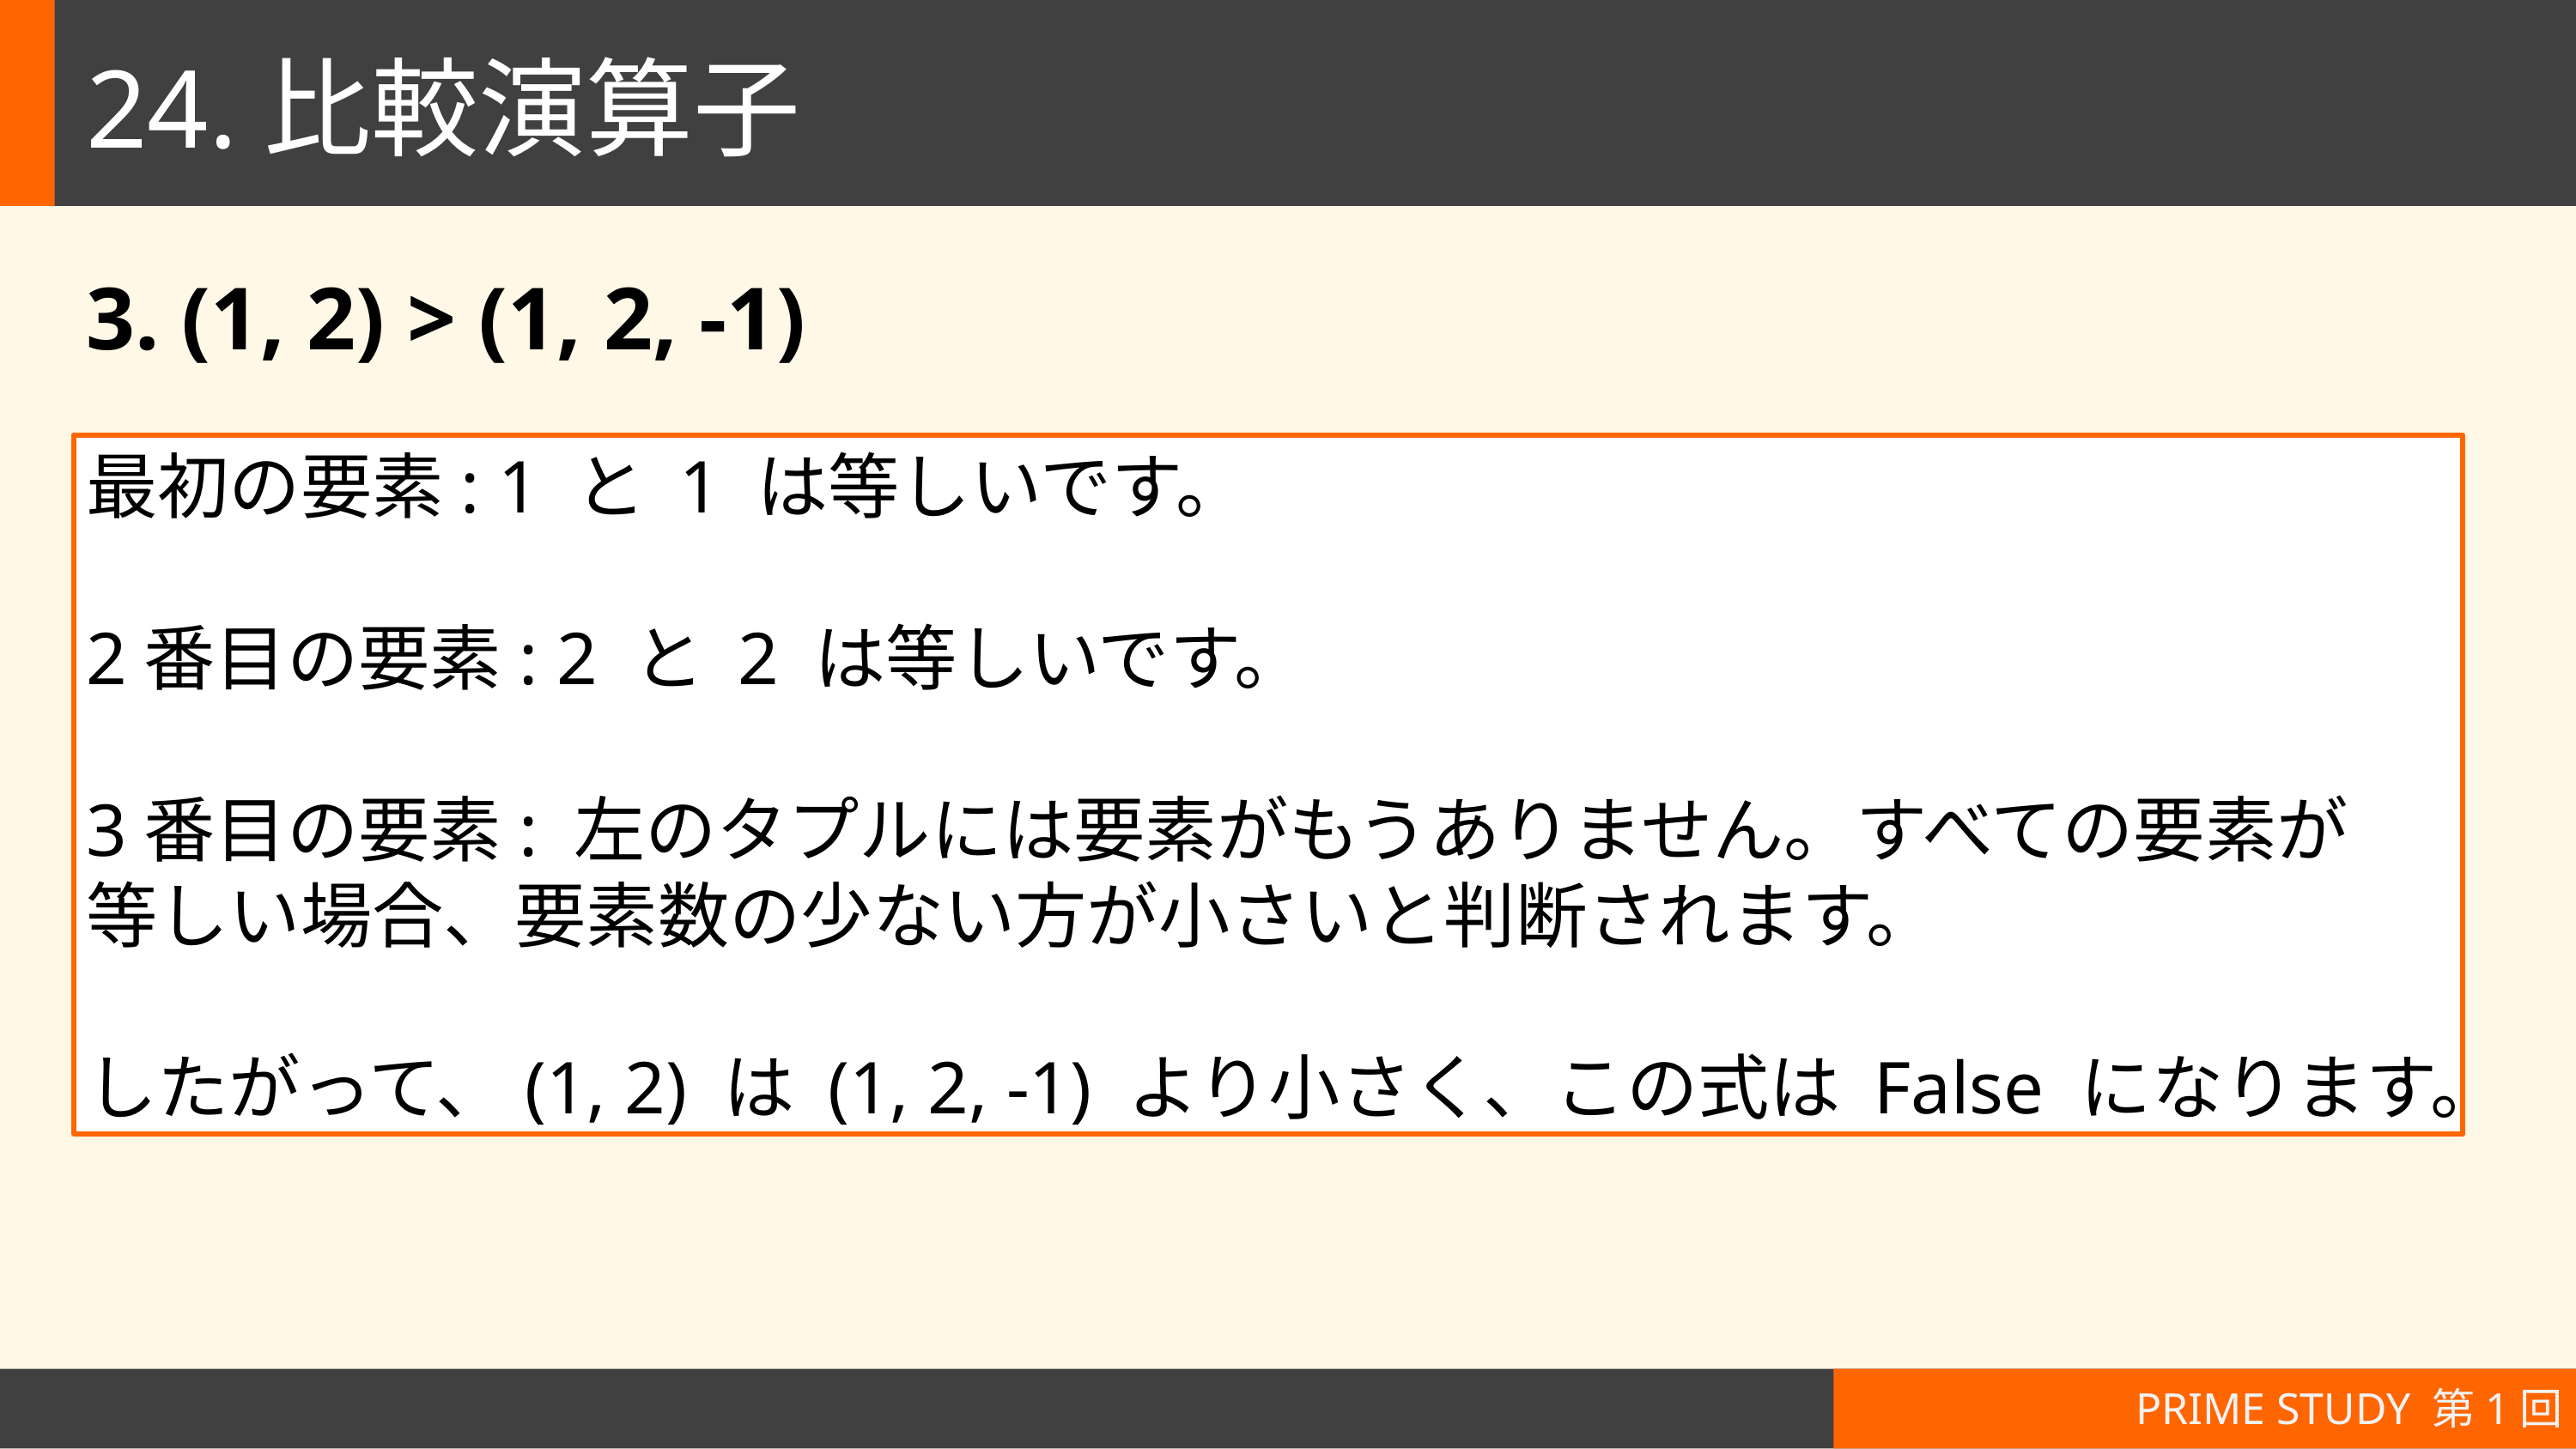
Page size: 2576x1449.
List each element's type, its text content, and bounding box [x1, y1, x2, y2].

text_box 3. (1, 2) > (1, 2, -1) [73, 270, 1523, 382]
text_box 最初の要素: 1 と 1 は等しいです。 2番目の要素: 2 と 2 は等しいです。 3番目の要素: 左のタプルには要素がもうありません。すべての要素が 等しい場合、要素数の少ない方が小さいと判断されます。 したがって、(1, 2) は (1, 2, -1) より小さく、この式は False になります。 [73, 434, 2464, 1135]
title 24.比較演算子 [73, 49, 2560, 158]
footer PRIME STUDY 第1回 [1706, 1368, 2576, 1446]
